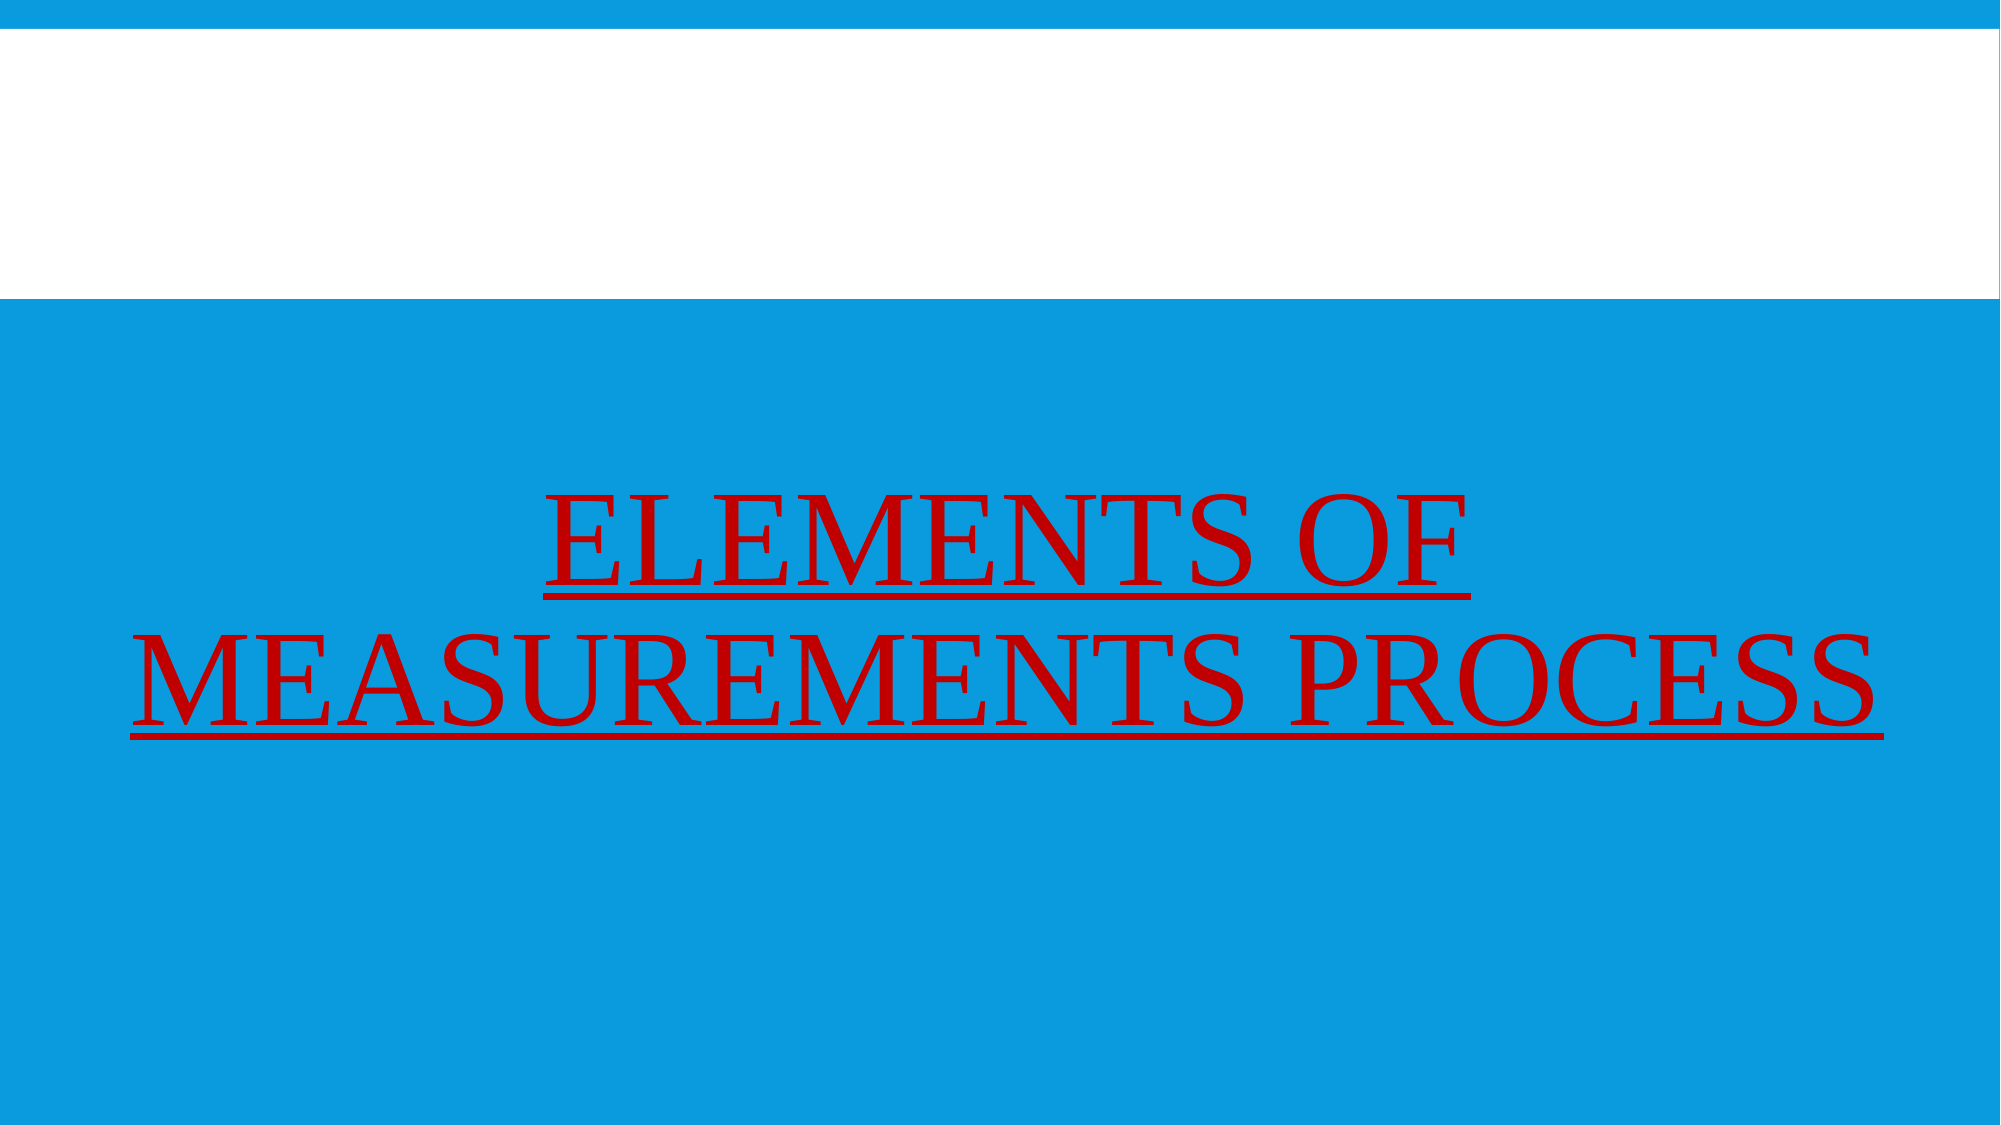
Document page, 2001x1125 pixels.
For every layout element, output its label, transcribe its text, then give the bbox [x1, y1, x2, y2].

title Elements of measurements process [87, 463, 1927, 929]
